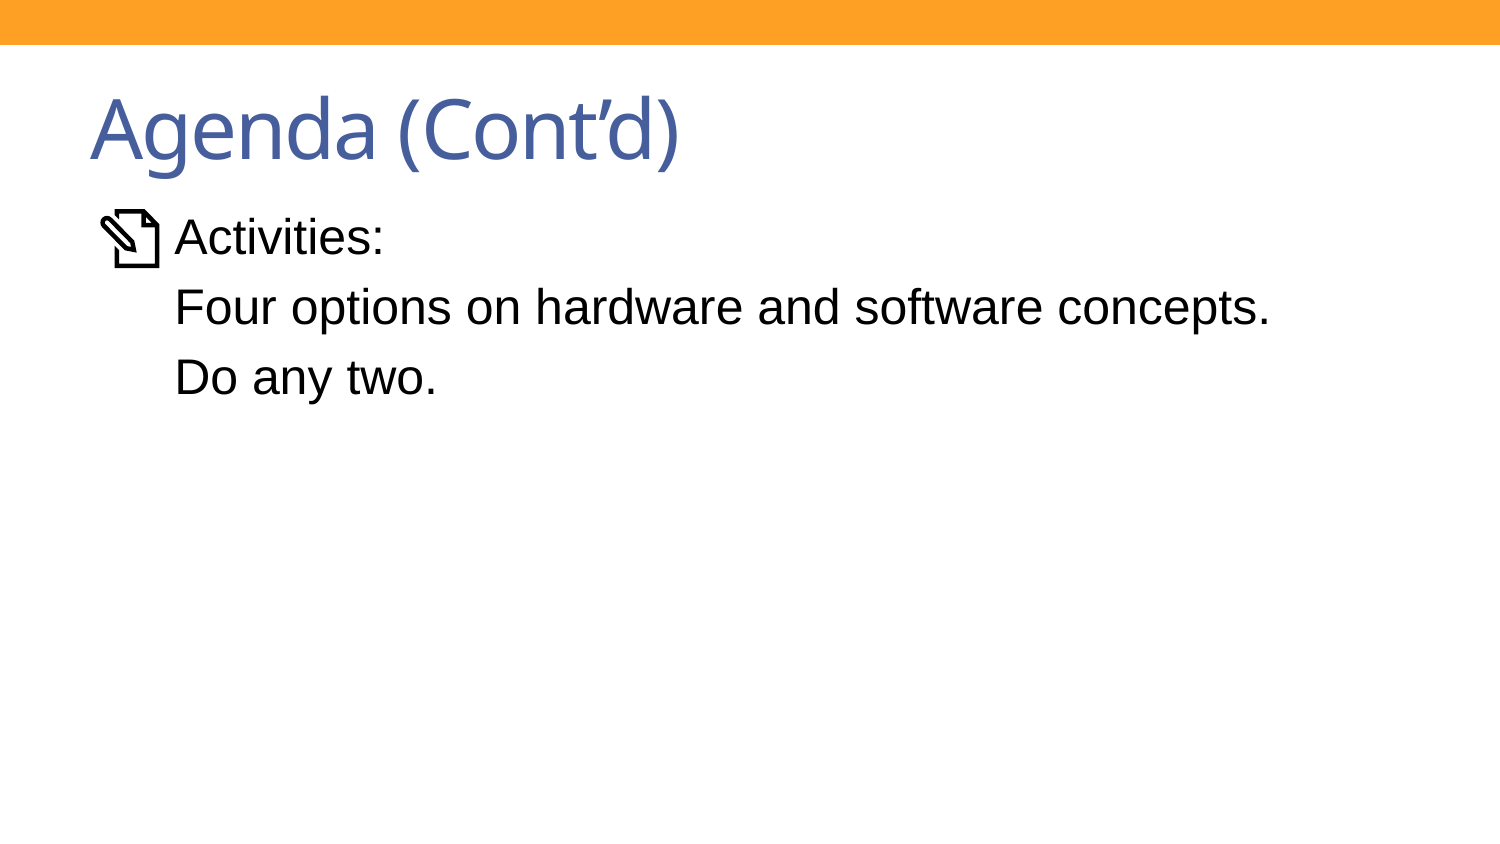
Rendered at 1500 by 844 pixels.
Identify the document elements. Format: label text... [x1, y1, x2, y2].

picture [100, 208, 160, 269]
list Activities: Four options on hardware and software concepts. Do any two. [159, 196, 1425, 797]
title Agenda (Cont’d) [75, 65, 1425, 188]
